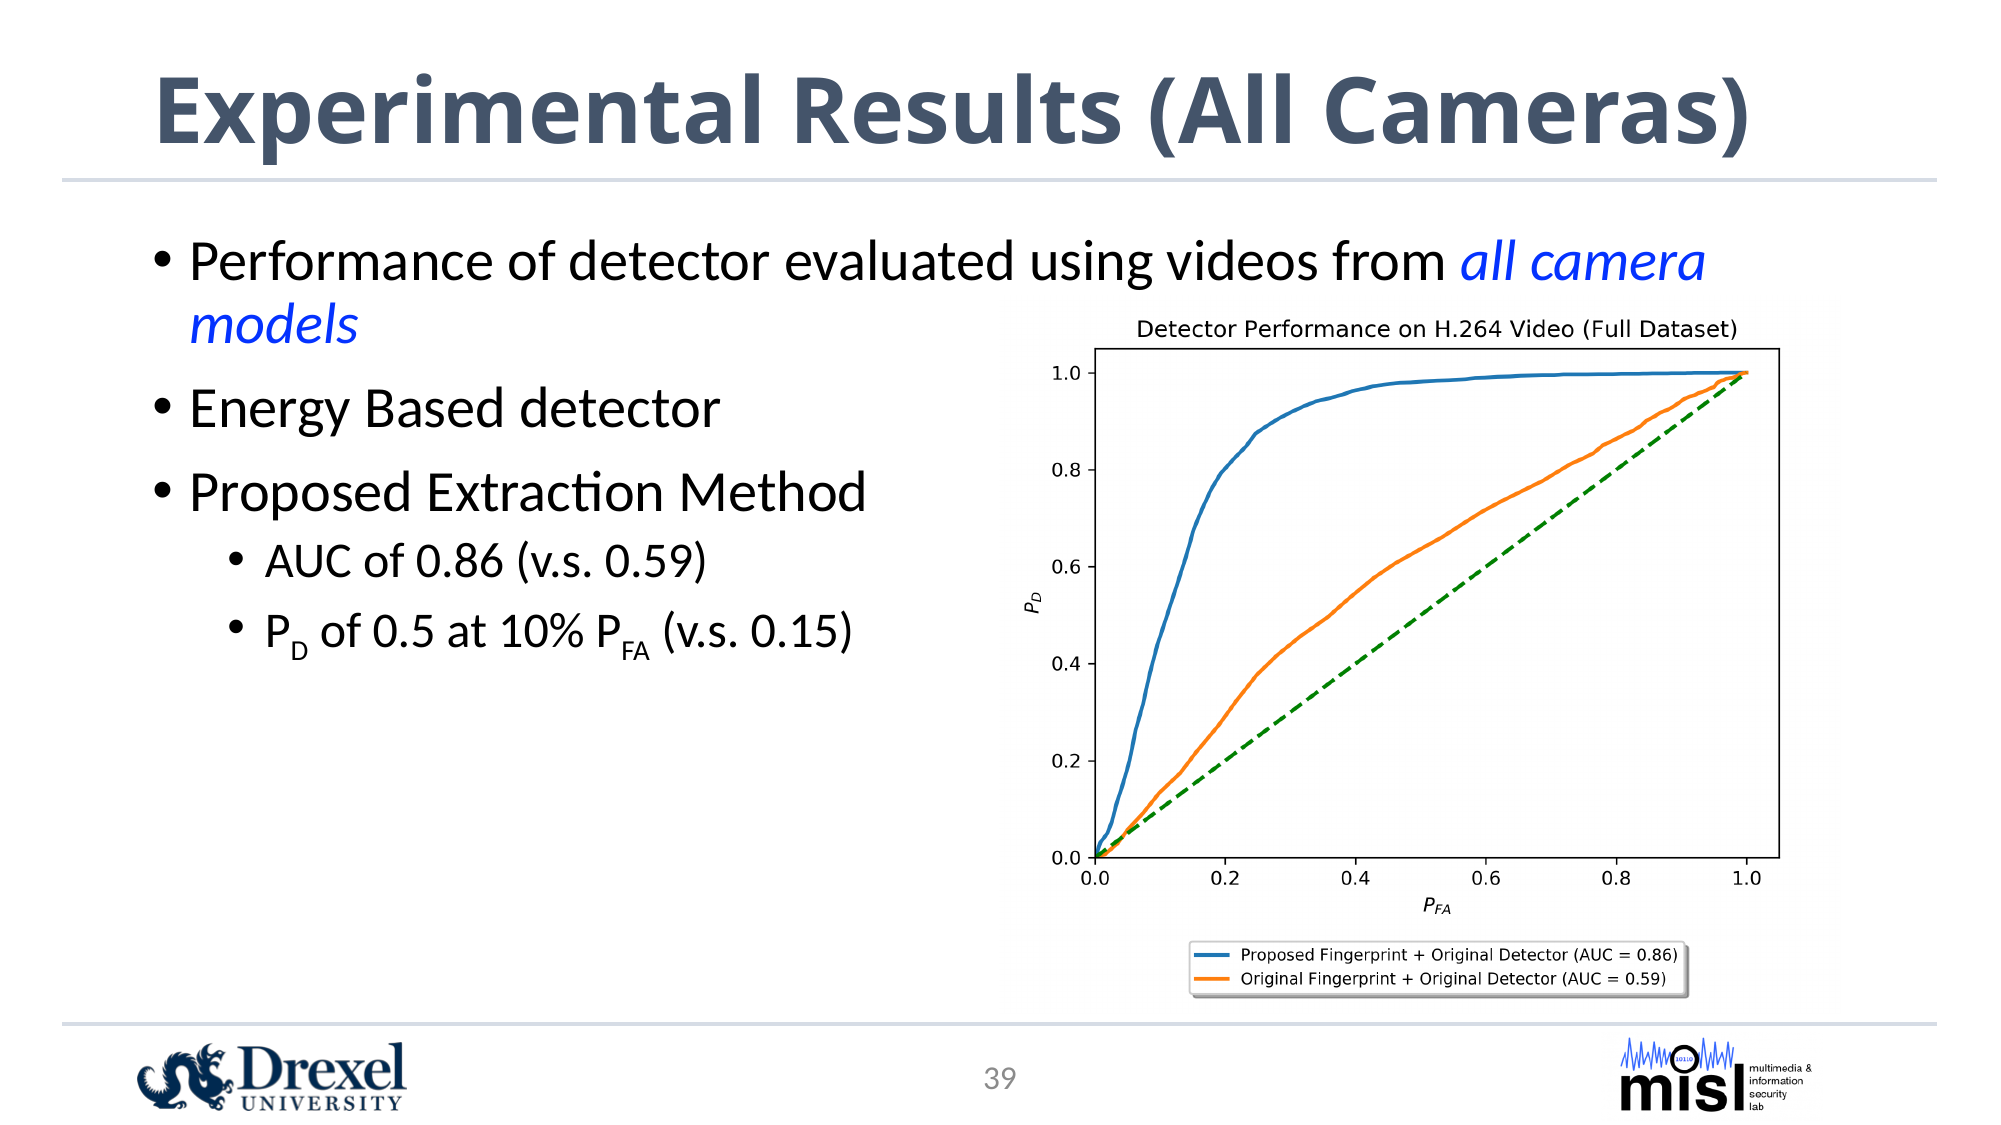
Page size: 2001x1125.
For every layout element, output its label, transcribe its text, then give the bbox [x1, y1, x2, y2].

picture [137, 1042, 407, 1111]
list Performance of detector evaluated using videos from all camera models Energy Based detector Proposed Extraction Method AUC of 0.86 (v.s. 0.59) PD of 0.5 at 10% PFA (v.s. 0.15) [137, 223, 1863, 1014]
slide_number 38 [774, 1046, 1225, 1107]
title Experimental Results (All Cameras) [137, 5, 1863, 223]
picture [1601, 1032, 1823, 1121]
picture [999, 295, 1841, 1014]
